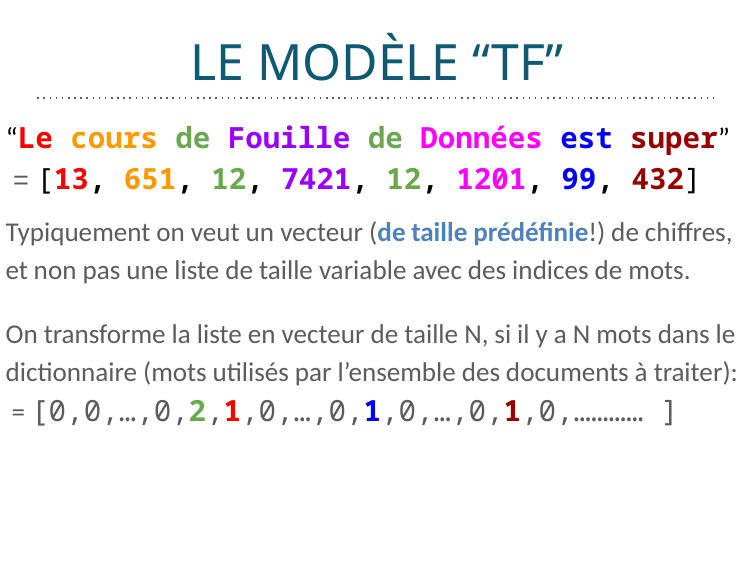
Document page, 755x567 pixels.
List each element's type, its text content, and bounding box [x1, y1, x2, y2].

text_box “Le cours de Fouille de Données est super” = [13, 651, 12, 7421, 12, 1201, 99, 432] Typiquement on veut un vecteur (de taille prédéfinie!) de chiffres, et non pas une liste de taille variable avec des indices de mots. On transforme la liste en vecteur de taille N, si il y a N mots dans le dictionnaire (mots utilisés par l’ensemble des documents à traiter): = [0,0,…,0,2,1,0,…,0,1,0,…,0,1,0,………… ] Et on peut encore normaliser ce vecteur en s’assurant que la somme des coordonnées soit égale à 1 (*: pourquoi? ) = [0,0,…,0,1/4,1/8,0,…,0,1/8,0,…,0,1/8,0,…] [5, 114, 755, 567]
title LE MODÈLE “TF” [40, 0, 714, 121]
